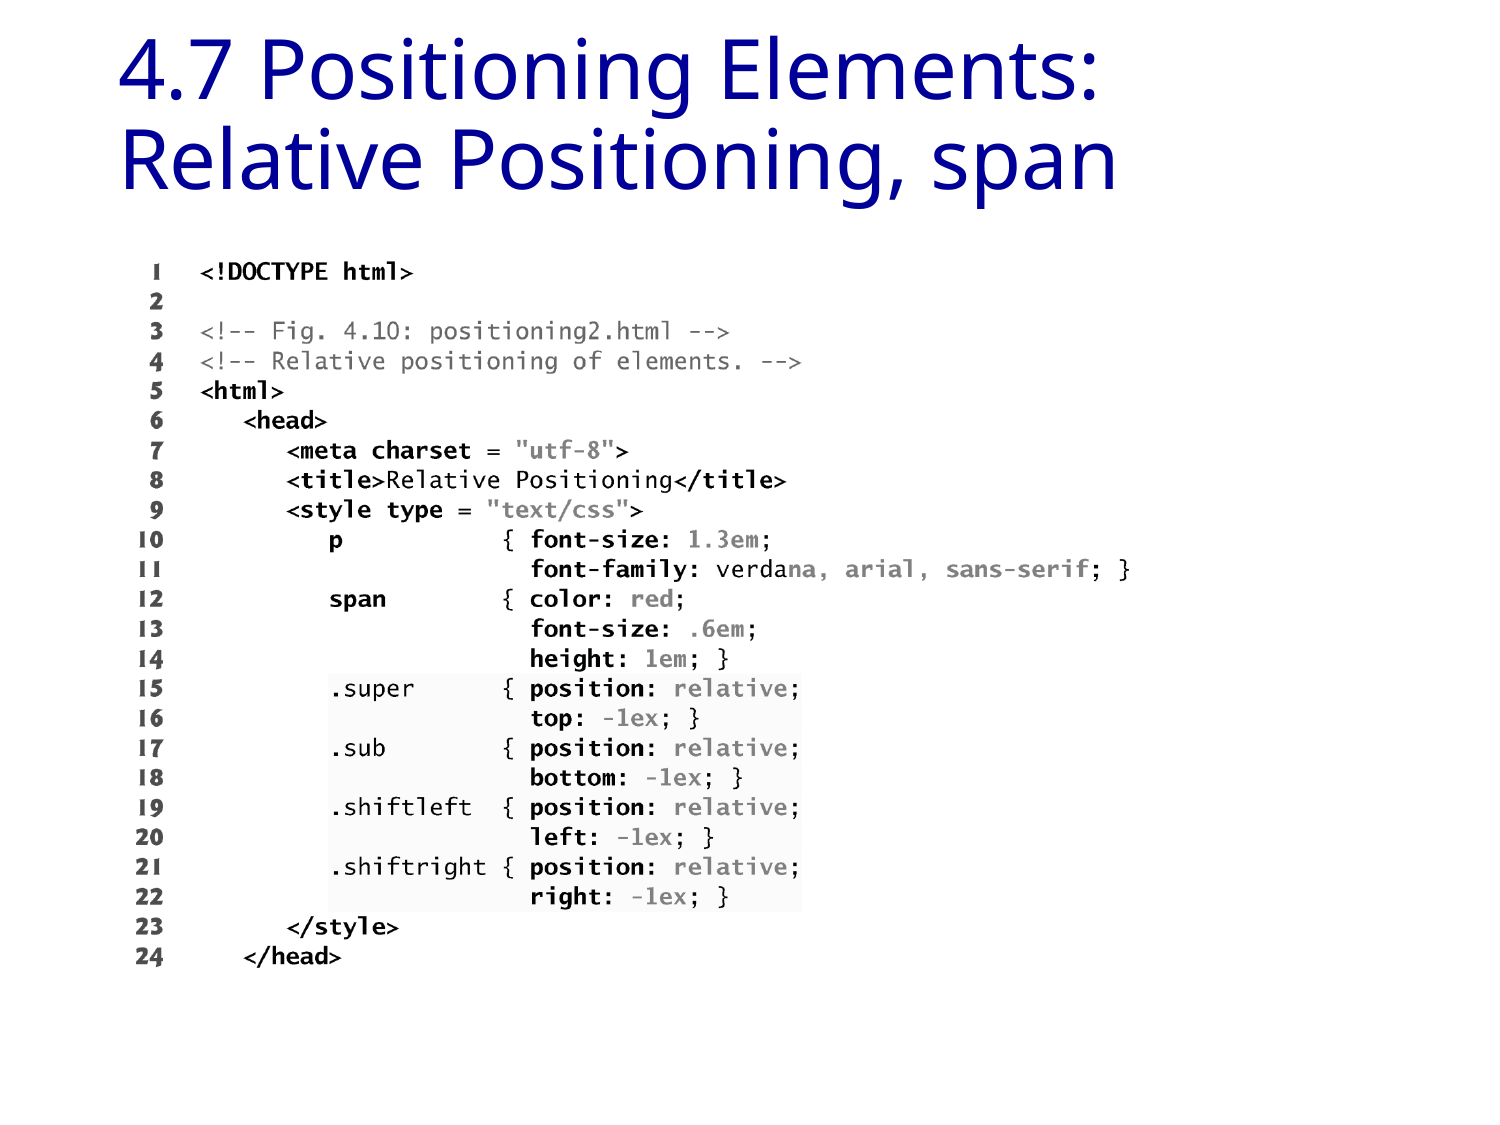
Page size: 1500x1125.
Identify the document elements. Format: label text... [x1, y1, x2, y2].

title 4.7 Positioning Elements: Relative Positioning, span [103, 59, 1397, 175]
picture [74, 249, 1237, 975]
